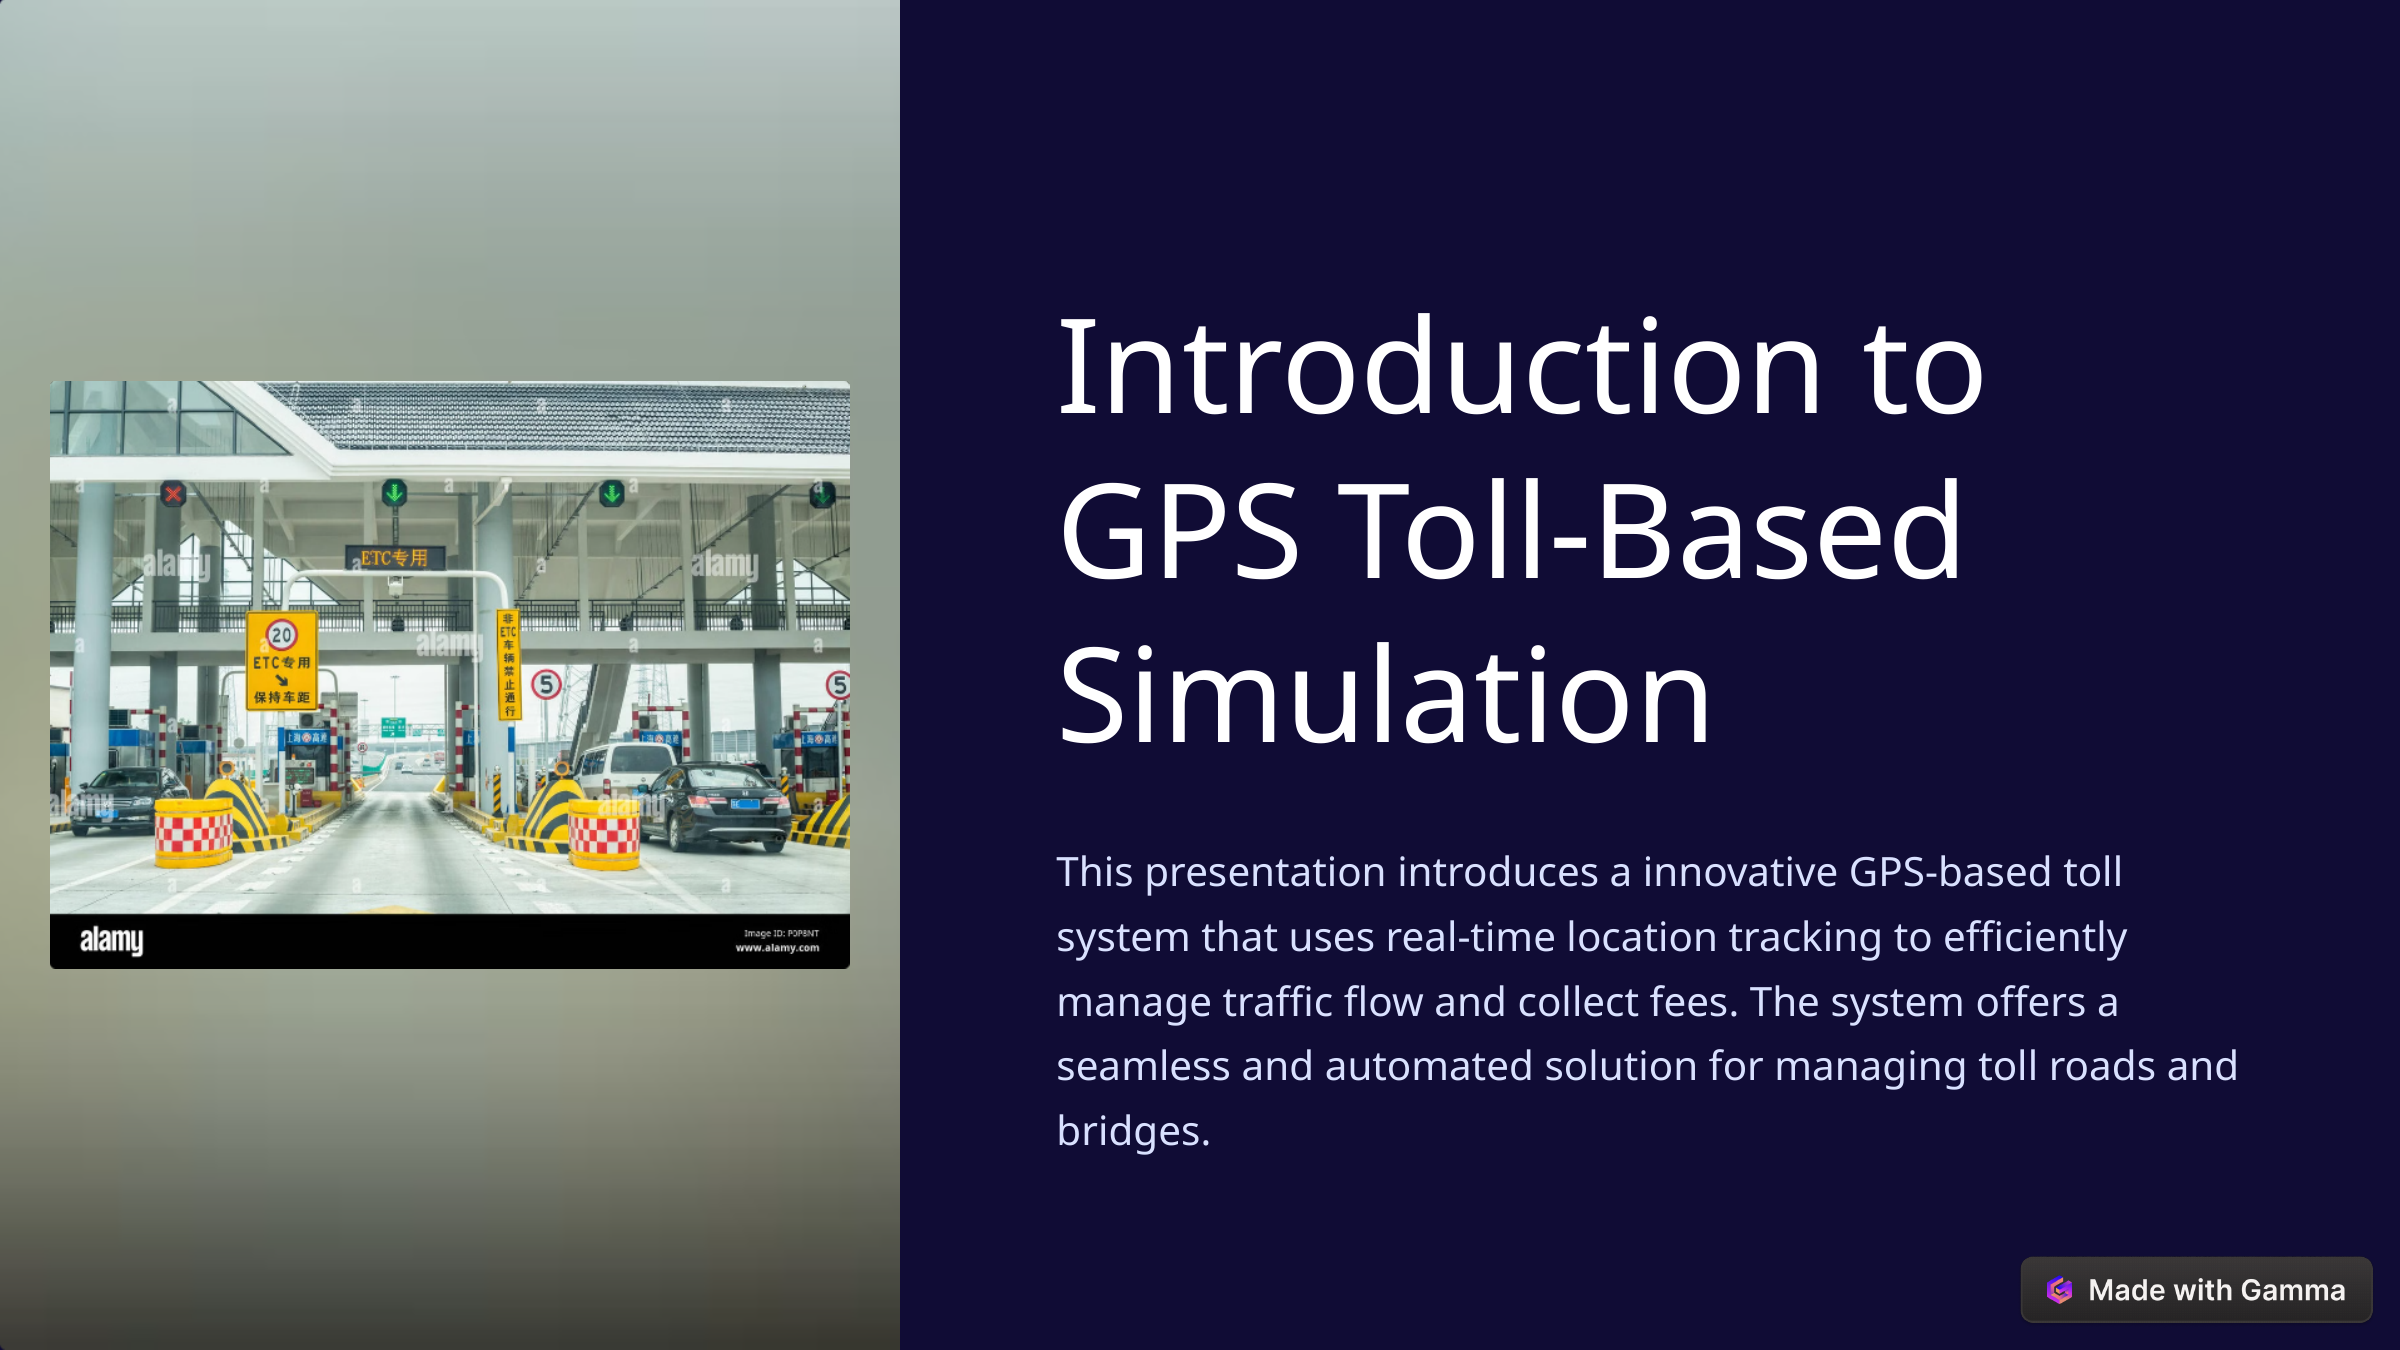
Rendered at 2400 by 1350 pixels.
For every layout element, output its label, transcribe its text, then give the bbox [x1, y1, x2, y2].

text_box This presentation introduces a innovative GPS-based toll system that uses real-time location tracking to efficiently manage traffic flow and collect fees. The system offers a seamless and automated solution for managing toll roads and bridges. [1041, 822, 2259, 1082]
text_box Introduction to GPS Toll-Based Simulation [1041, 268, 2259, 762]
picture [2008, 1244, 2385, 1335]
picture [0, 0, 900, 1350]
text_box [900, 0, 2400, 1350]
